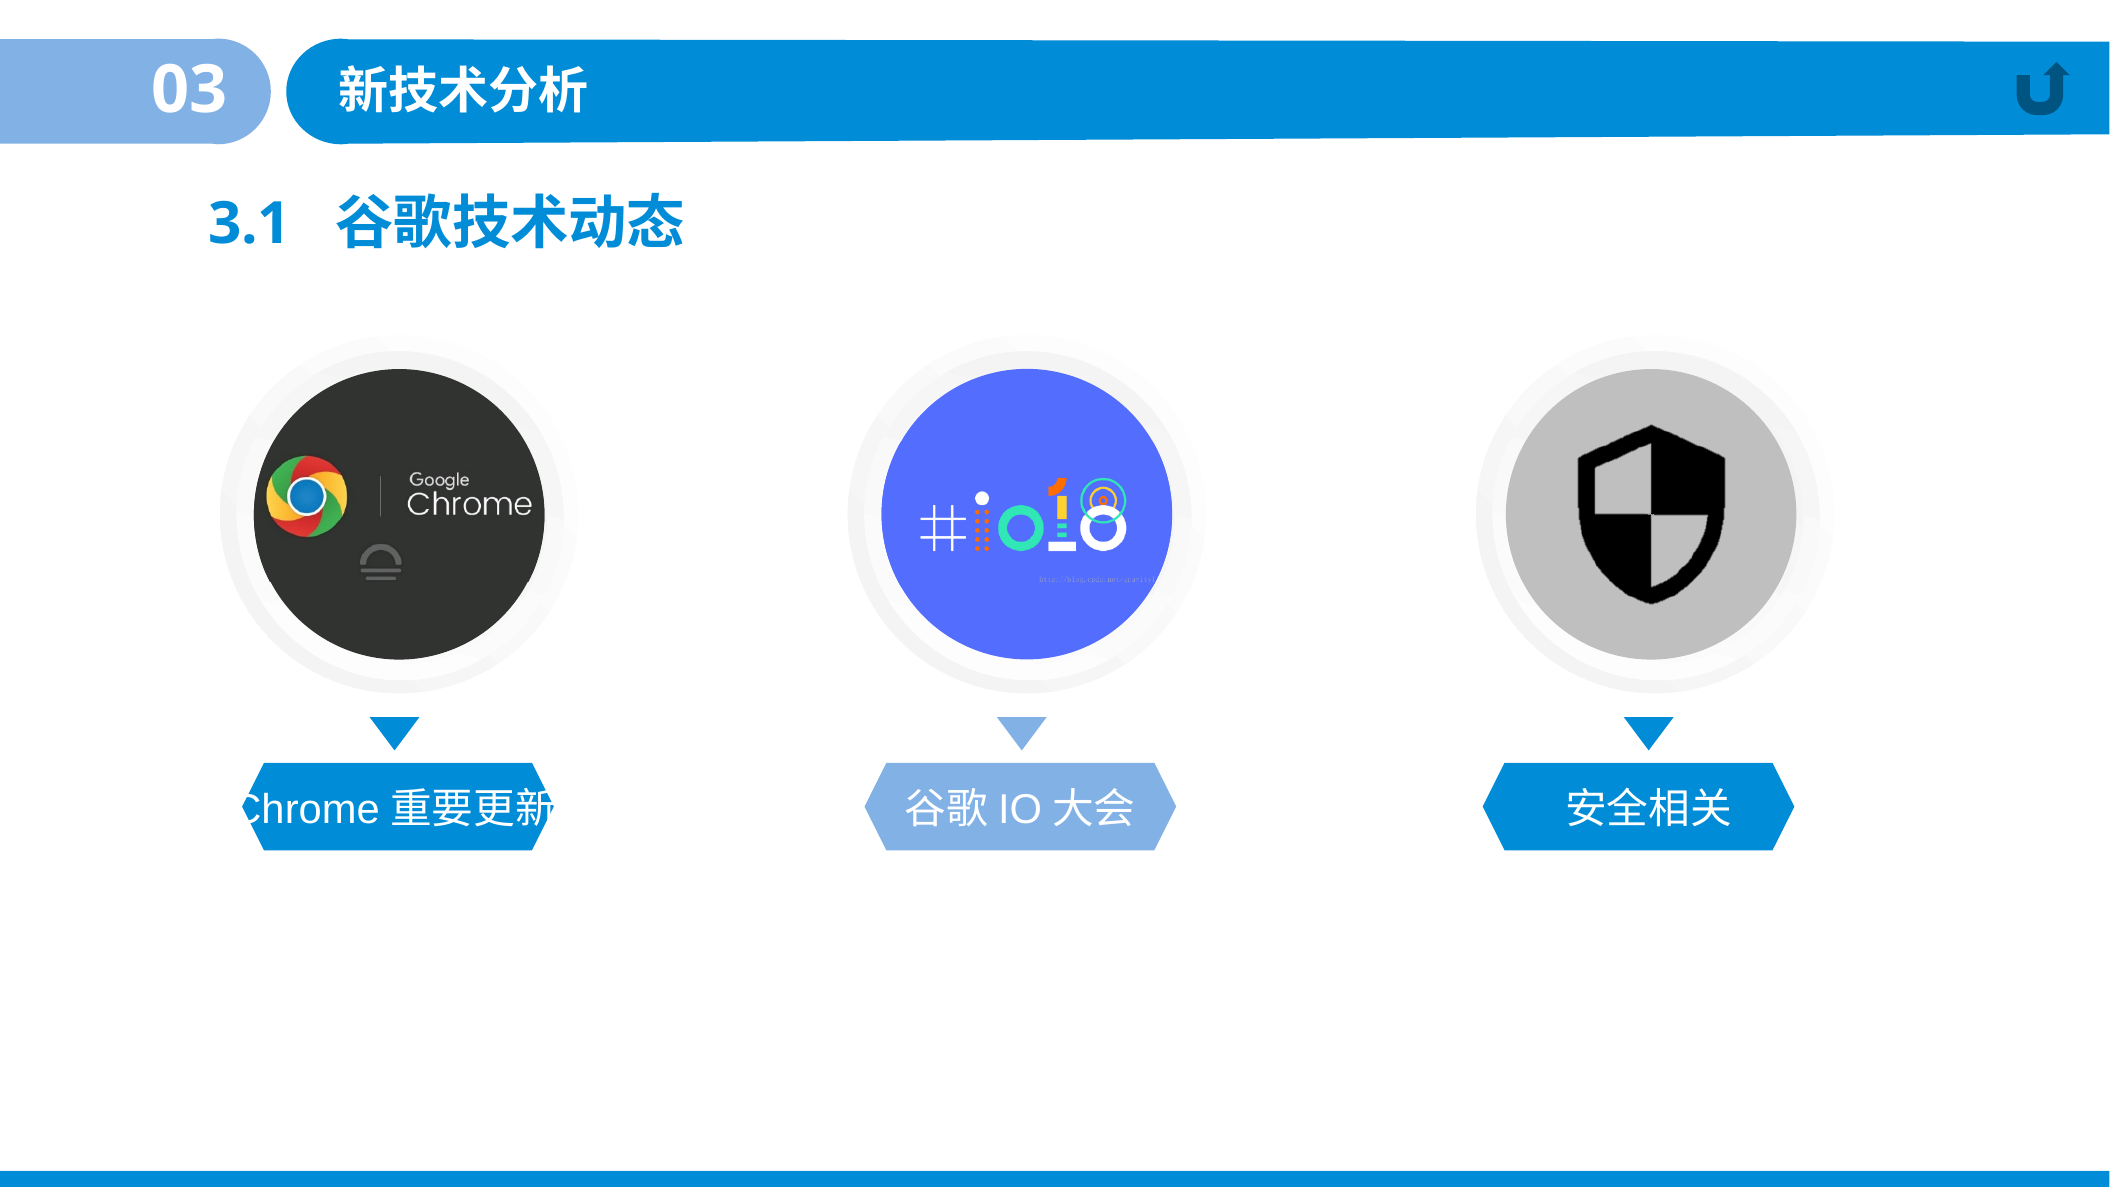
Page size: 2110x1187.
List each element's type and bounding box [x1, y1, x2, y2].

text_box [881, 368, 1173, 660]
text_box [253, 369, 545, 660]
text_box [0, 38, 2110, 1187]
text_box [1505, 369, 1797, 660]
